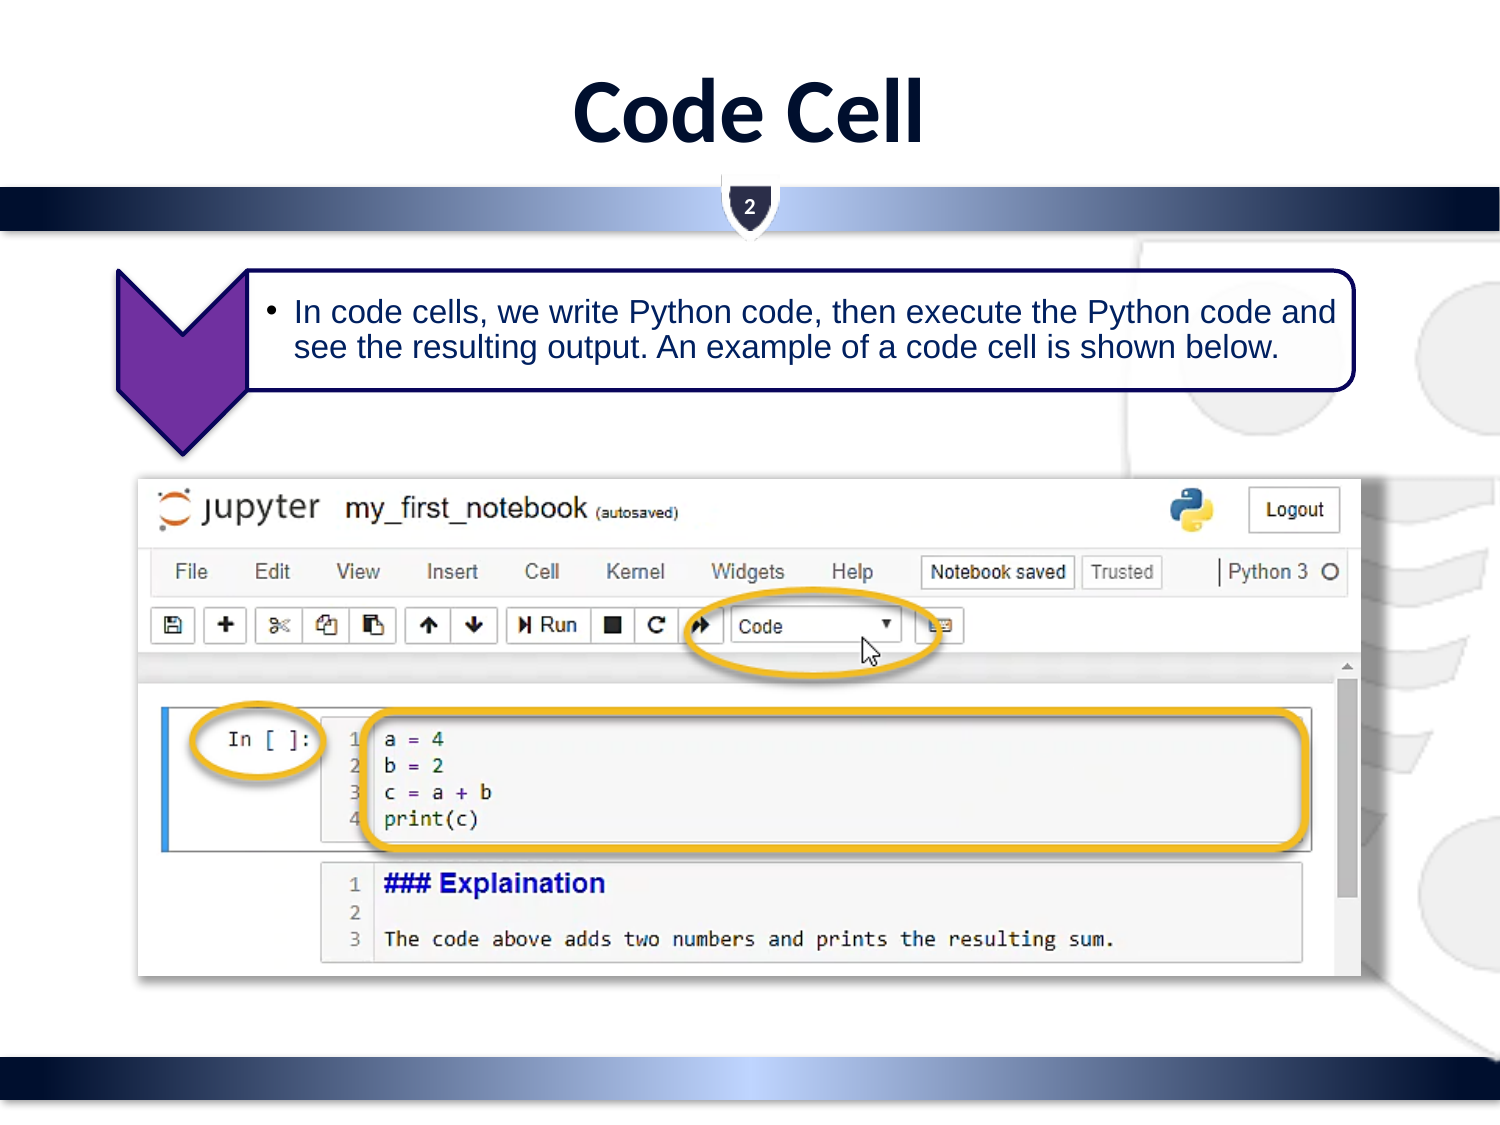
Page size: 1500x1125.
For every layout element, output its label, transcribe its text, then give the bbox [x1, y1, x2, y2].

slide_number 2 [718, 174, 782, 235]
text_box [118, 270, 1354, 455]
title Code Cell [75, 12, 1425, 200]
picture [720, 235, 780, 242]
picture [138, 479, 1362, 976]
